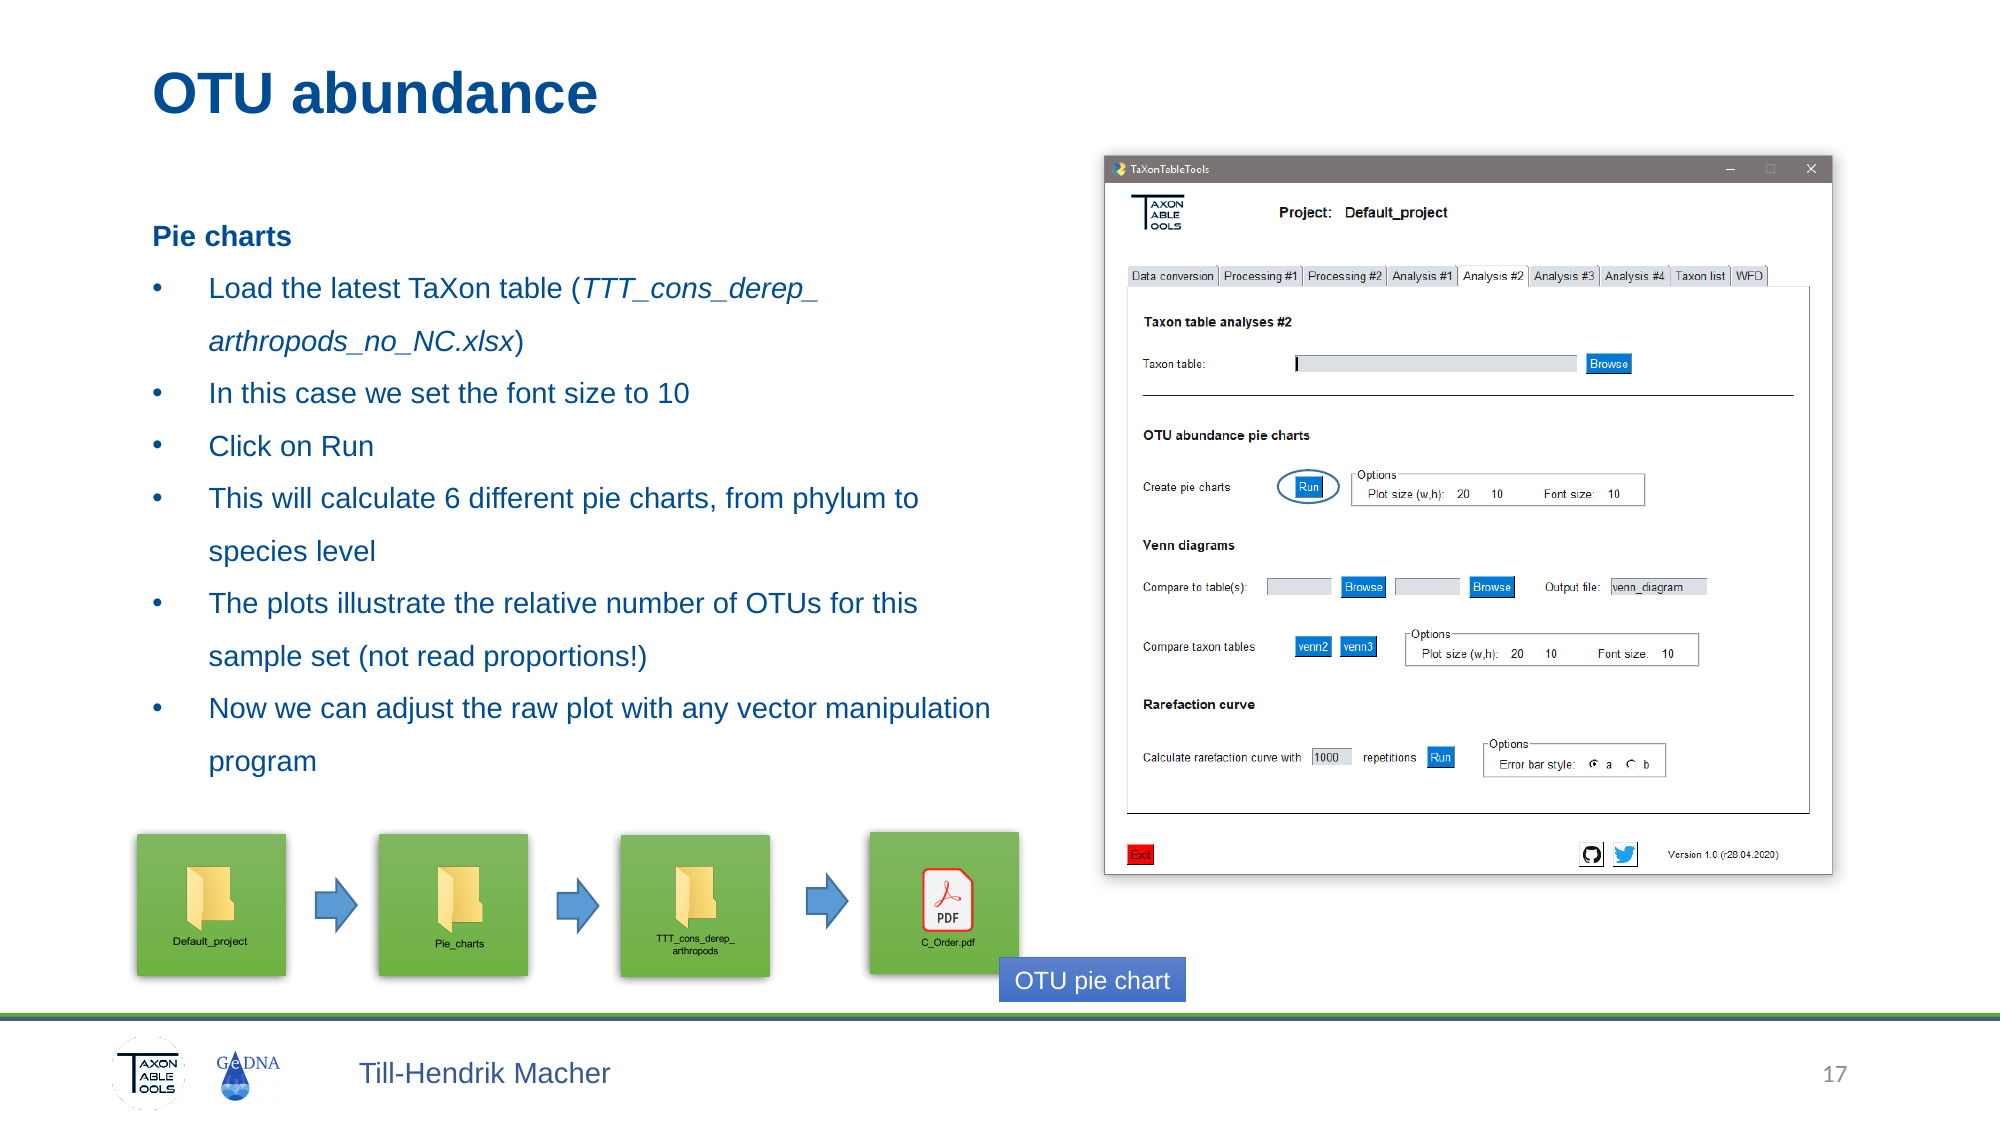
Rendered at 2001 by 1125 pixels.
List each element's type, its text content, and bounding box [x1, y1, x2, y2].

picture [918, 867, 978, 948]
text_box [621, 835, 770, 977]
text_box [556, 877, 600, 935]
text_box [314, 876, 359, 934]
text_box OTU pie chart [999, 957, 1186, 1002]
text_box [110, 1035, 635, 1110]
picture [1068, 132, 1871, 901]
text_box Pie charts Load the latest TaXon table (TTT_cons_derep_ arthropods_no_NC.xlsx) In this case we set the font size to 10 Click on Run This will calculate 6 different pie charts, from phylum to species level The plots illustrate the relative number of OTUs for this sample set (not read proportions!) Now we can adjust the raw plot with any vector manipulation program [137, 192, 1015, 790]
text_box [805, 872, 849, 930]
text_box [870, 832, 1019, 974]
text_box OTU abundance [137, 0, 1863, 189]
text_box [137, 834, 286, 976]
picture [652, 865, 739, 956]
text_box 17 [1412, 1042, 1863, 1103]
picture [433, 865, 487, 951]
text_box [379, 834, 528, 976]
